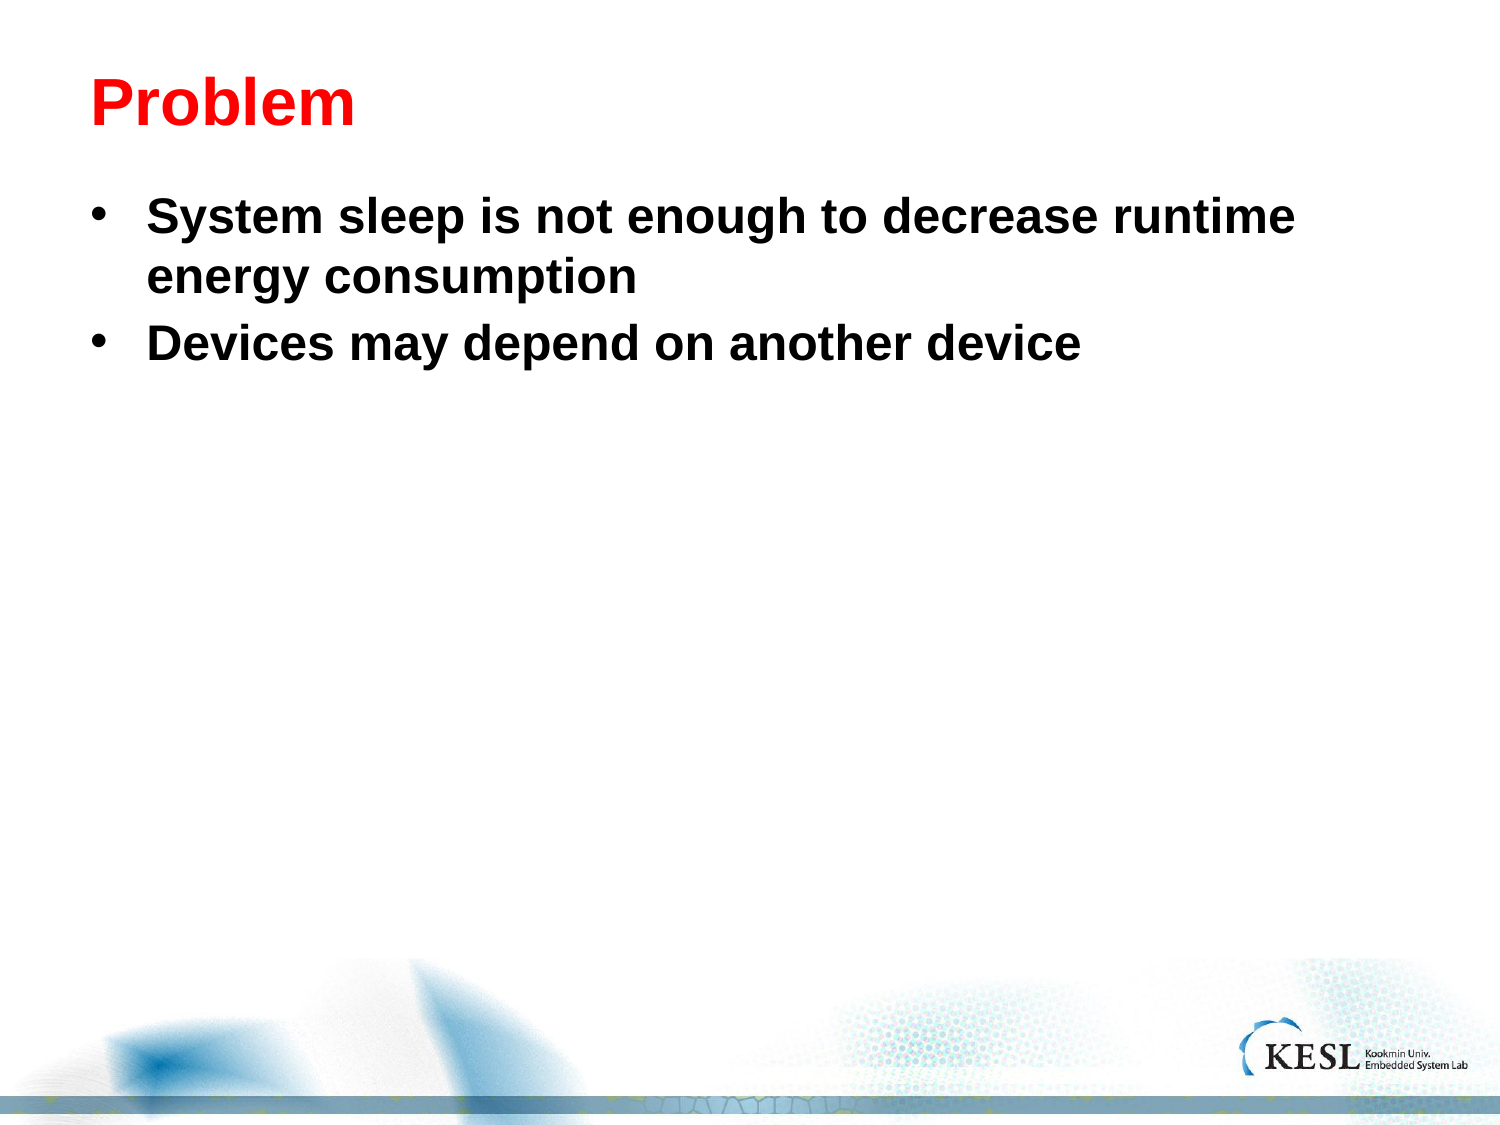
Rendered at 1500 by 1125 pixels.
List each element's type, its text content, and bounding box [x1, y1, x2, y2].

list System sleep is not enough to decrease runtime energy consumption Devices may depend on another device [75, 175, 1425, 1005]
picture [0, 0, 1500, 1125]
title Problem [75, 45, 1425, 153]
